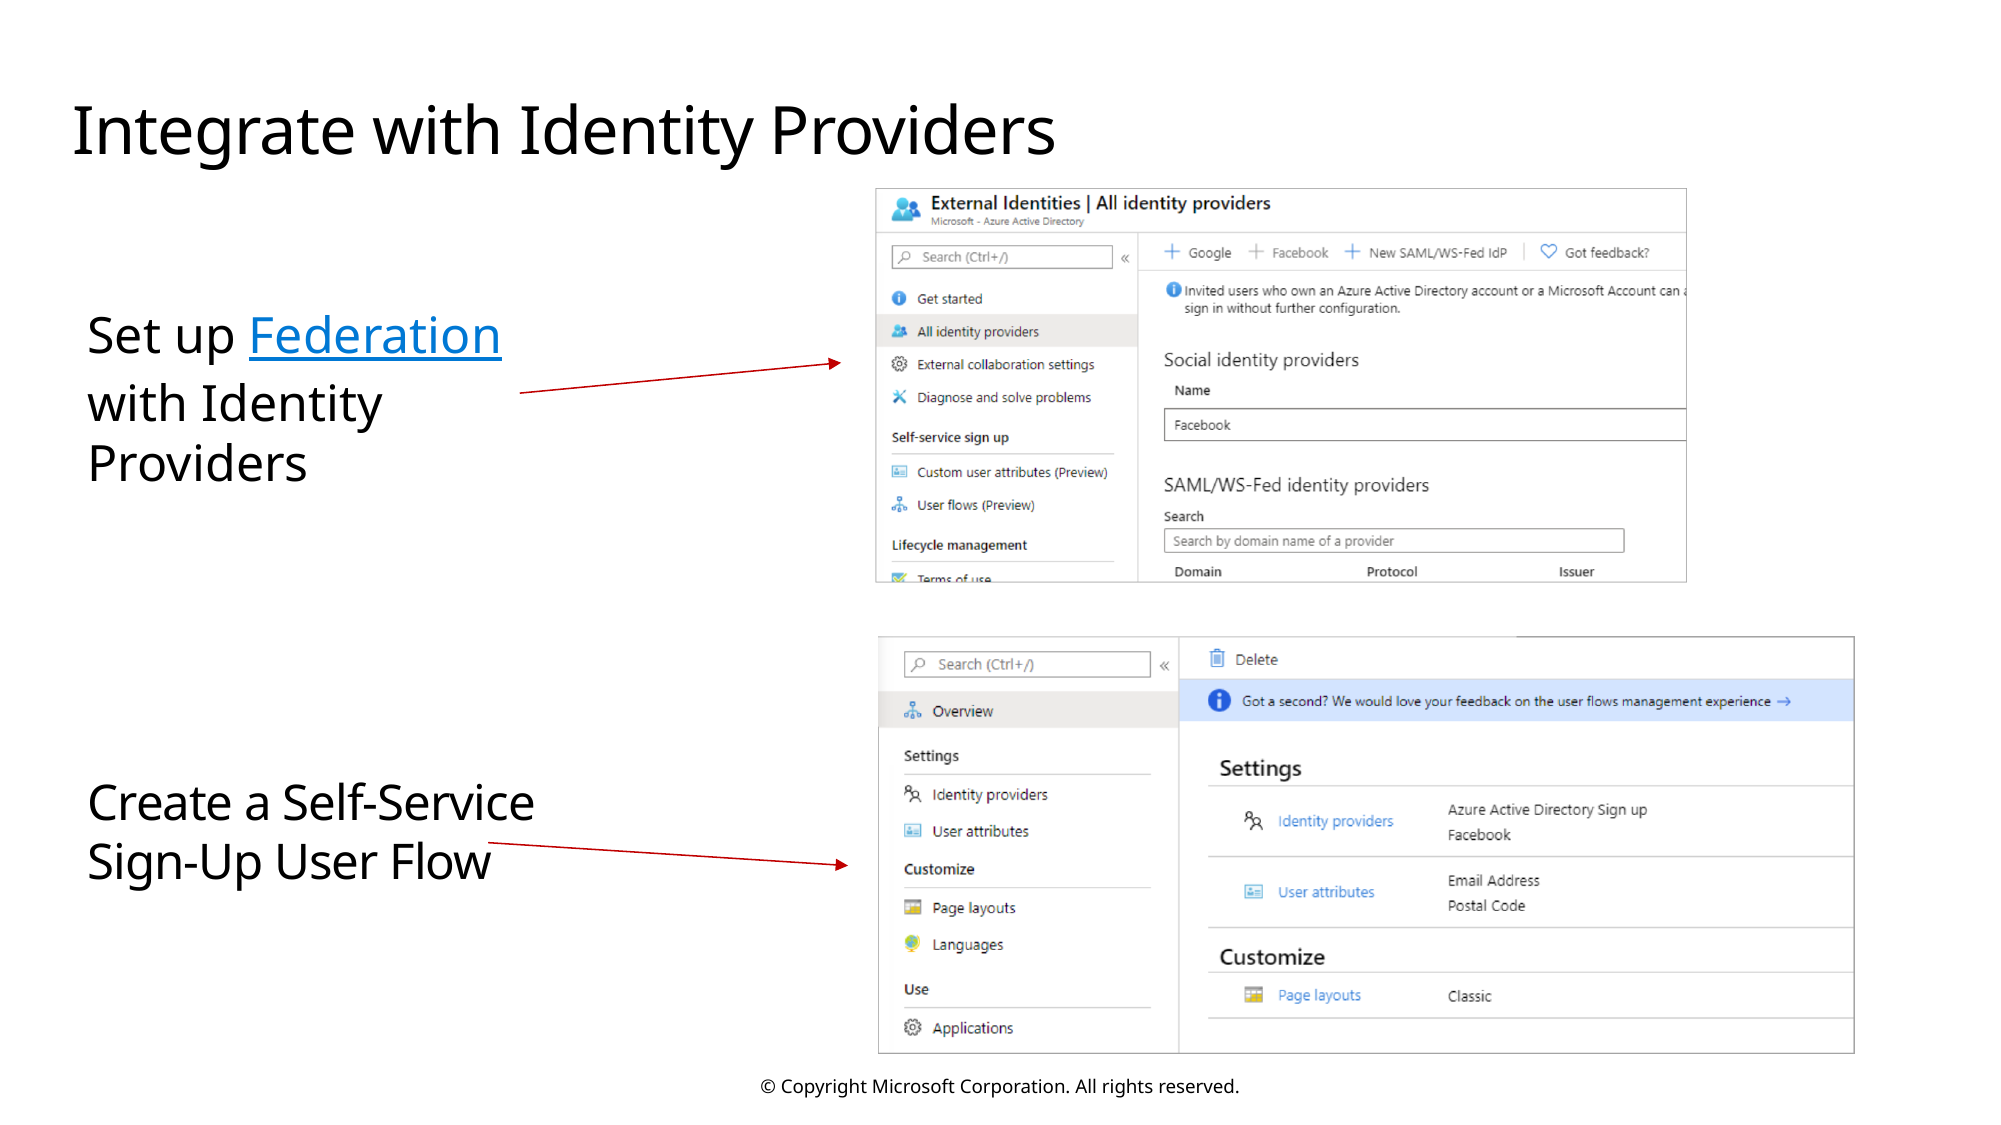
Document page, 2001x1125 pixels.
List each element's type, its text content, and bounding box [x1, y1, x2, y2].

title Integrate with Identity Providers [72, 82, 1928, 149]
text_box Set up Federation with Identity Providers [72, 295, 615, 499]
picture [871, 182, 1691, 586]
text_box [487, 842, 849, 866]
picture [871, 627, 1859, 1058]
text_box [519, 362, 842, 394]
list Create a Self-Service Sign-Up User Flow [72, 763, 599, 901]
